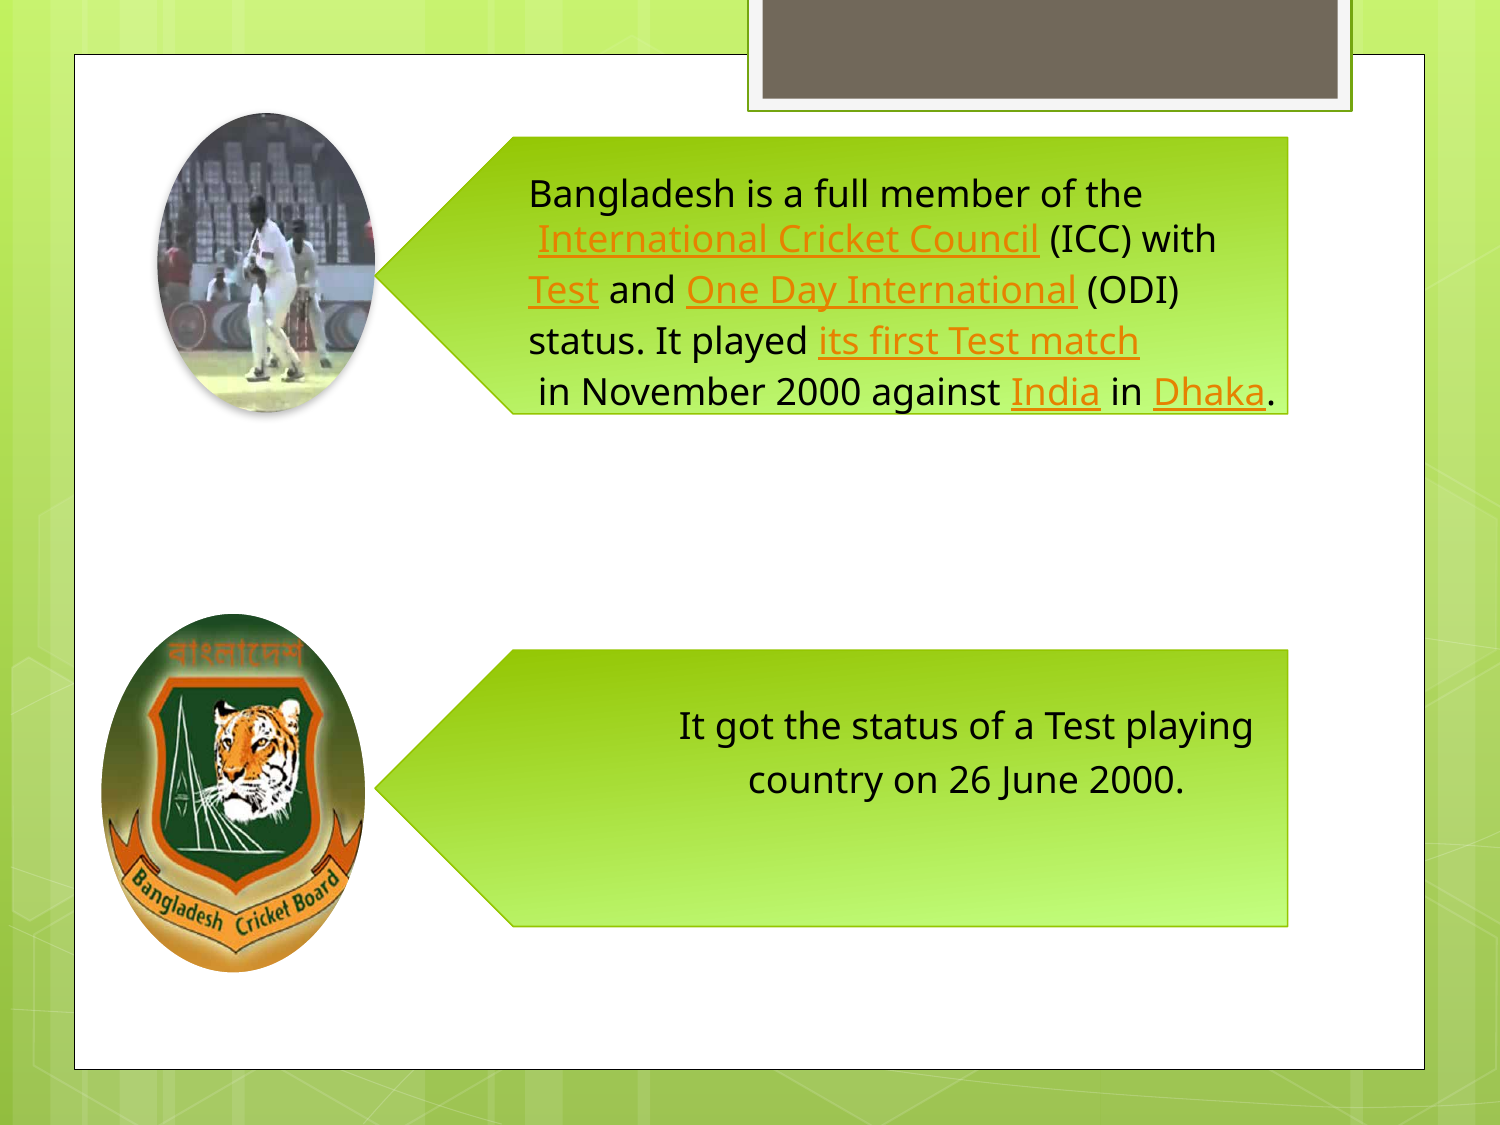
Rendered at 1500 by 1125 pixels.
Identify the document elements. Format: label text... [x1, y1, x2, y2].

text_box [374, 136, 1289, 415]
text_box [157, 113, 376, 413]
text_box [98, 611, 368, 976]
text_box Bangladesh is a full member of the International Cricket Council (ICC) with Test and One Day International (ODI) status. It played its first Test match in November 2000 against India in Dhaka. [513, 162, 1291, 472]
text_box [374, 649, 1289, 902]
text_box It got the status of a Test playing country on 26 June 2000. [487, 699, 1456, 921]
text_box [506, 921, 1289, 928]
